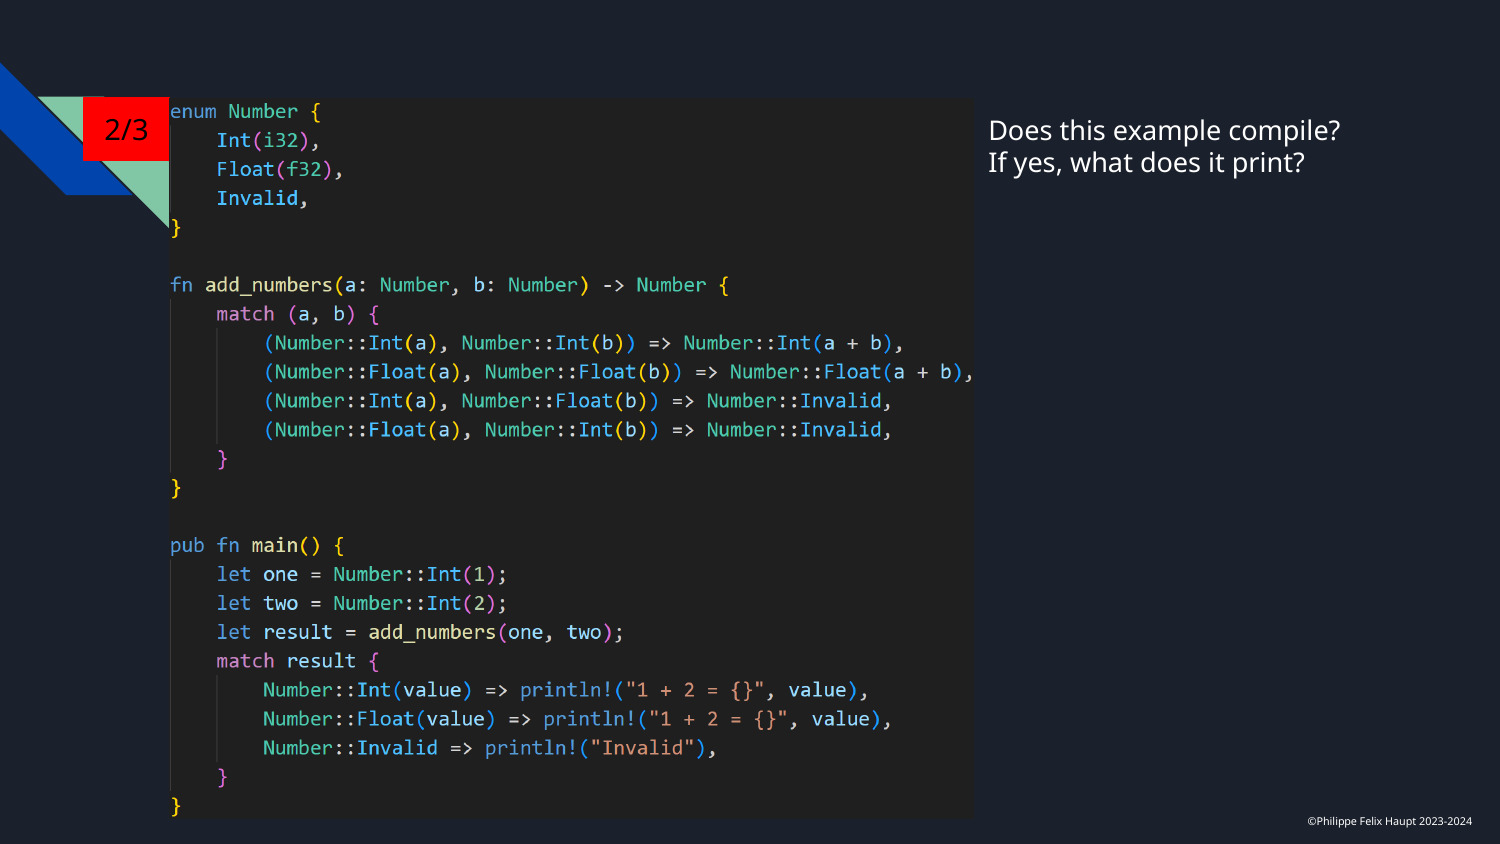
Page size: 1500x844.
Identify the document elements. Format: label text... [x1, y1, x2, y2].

text_box Does this example compile? If yes, what does it print? [975, 98, 1397, 194]
text_box 2/3 [83, 98, 167, 161]
text_box ©Philippe Felix Haupt 2023-2024 [1292, 801, 1500, 844]
picture [169, 98, 974, 820]
